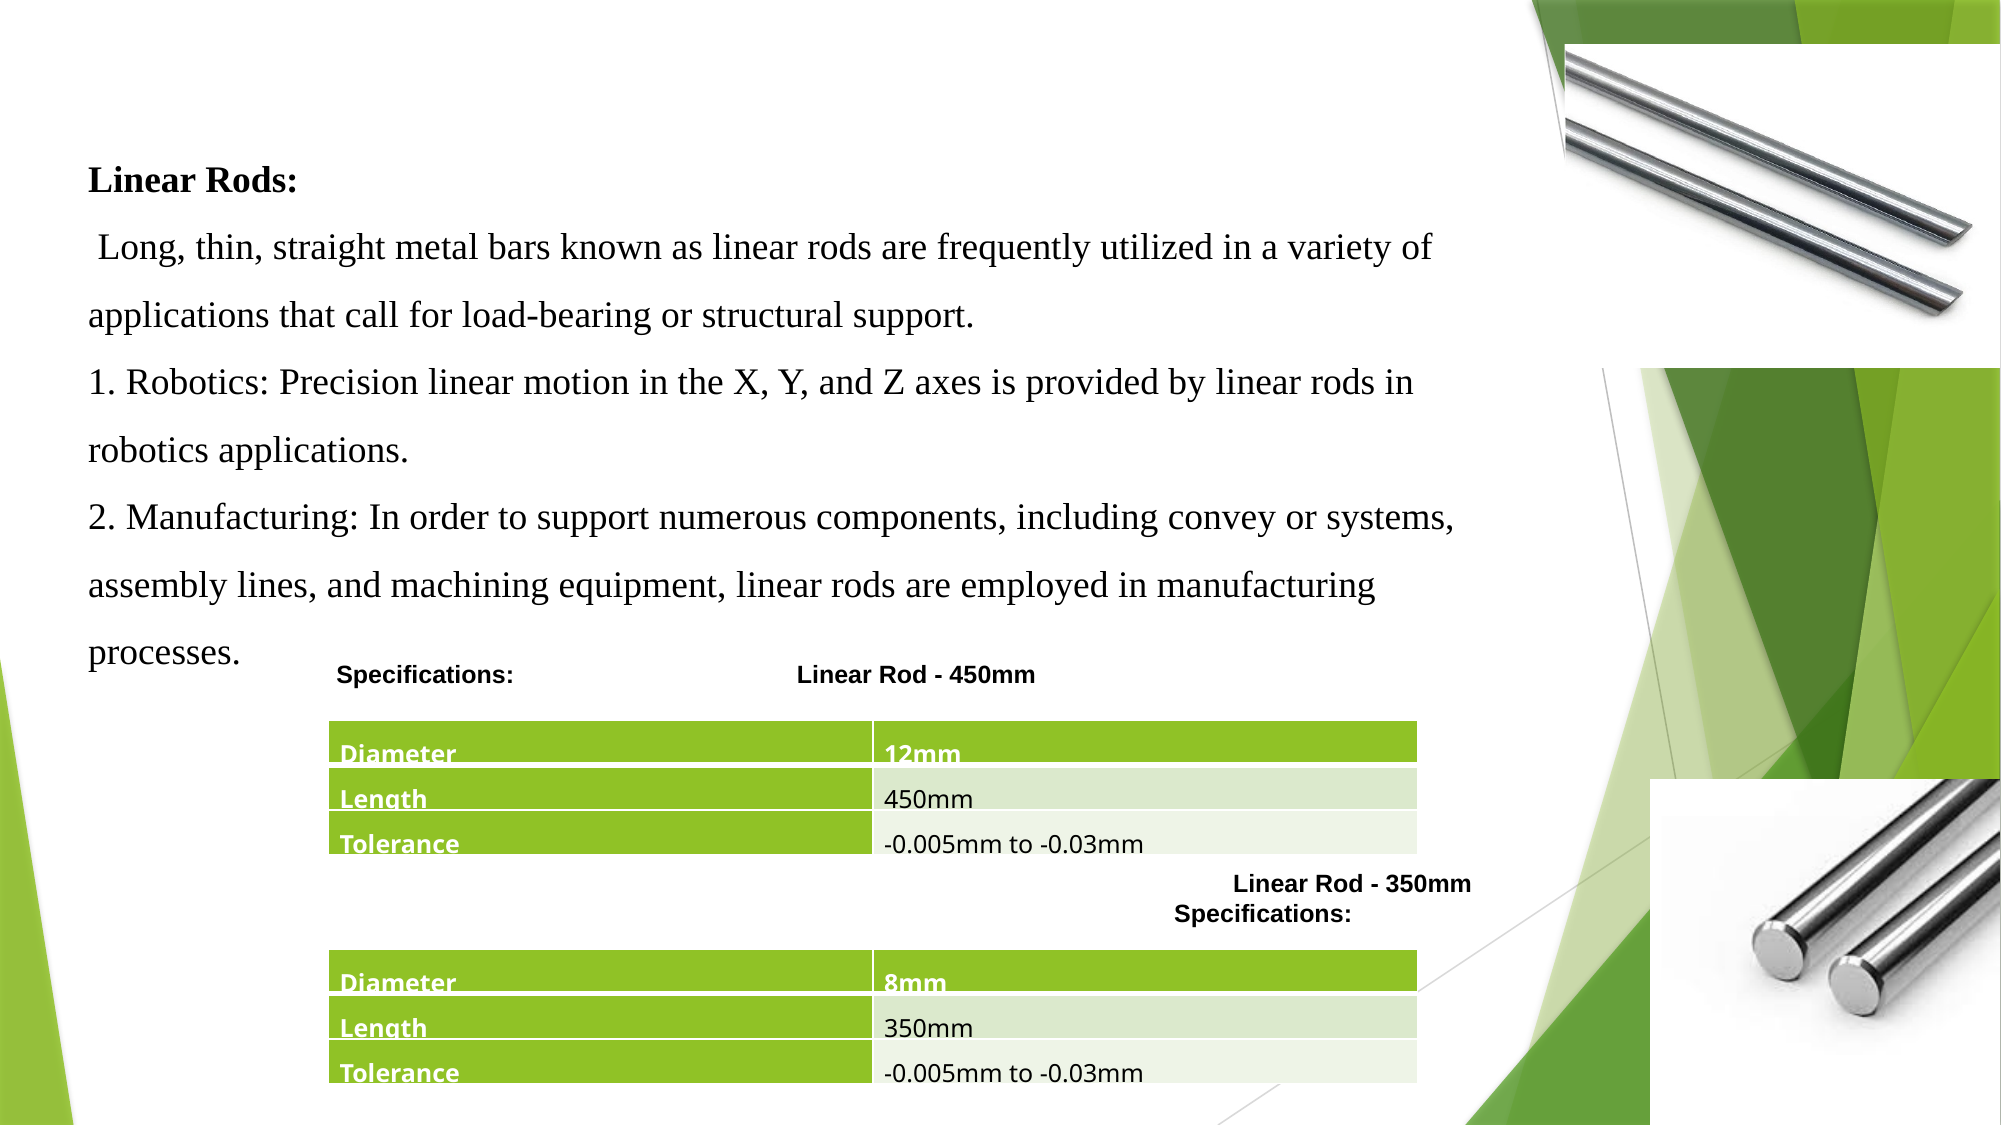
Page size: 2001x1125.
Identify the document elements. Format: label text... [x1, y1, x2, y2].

table_cell Tolerance [329, 811, 872, 854]
table_cell -0.005mm to -0.03mm [874, 811, 1417, 854]
text_box Linear Rod - 350mm Specifications: [1068, 860, 1495, 935]
table_header Diameter [329, 950, 872, 991]
table_cell Length [329, 768, 872, 809]
picture [1649, 778, 2000, 1125]
picture [1564, 44, 2000, 369]
table_cell Length [329, 996, 872, 1038]
table_cell -0.005mm to -0.03mm [874, 1040, 1417, 1083]
table_cell 450mm [874, 768, 1417, 809]
table_header 8mm [874, 950, 1417, 991]
text_box Specifications: Linear Rod - 450mm [321, 638, 1059, 699]
table_header Diameter [329, 721, 872, 762]
text_box Linear Rods: Long, thin, straight metal bars known as linear rods are frequently utilized in a variety of applications that call for load-bearing or structural support. 1. Robotics: Precision linear motion in the X, Y, and Z axes is provided by linear rods in robotics applications. 2. Manufacturing: In order to support numerous components, including convey or systems, assembly lines, and machining equipment, linear rods are employed in manufacturing processes. [73, 57, 1503, 680]
table_header 12mm [874, 721, 1417, 762]
table_cell Tolerance [329, 1040, 872, 1083]
table_cell 350mm [874, 996, 1417, 1038]
